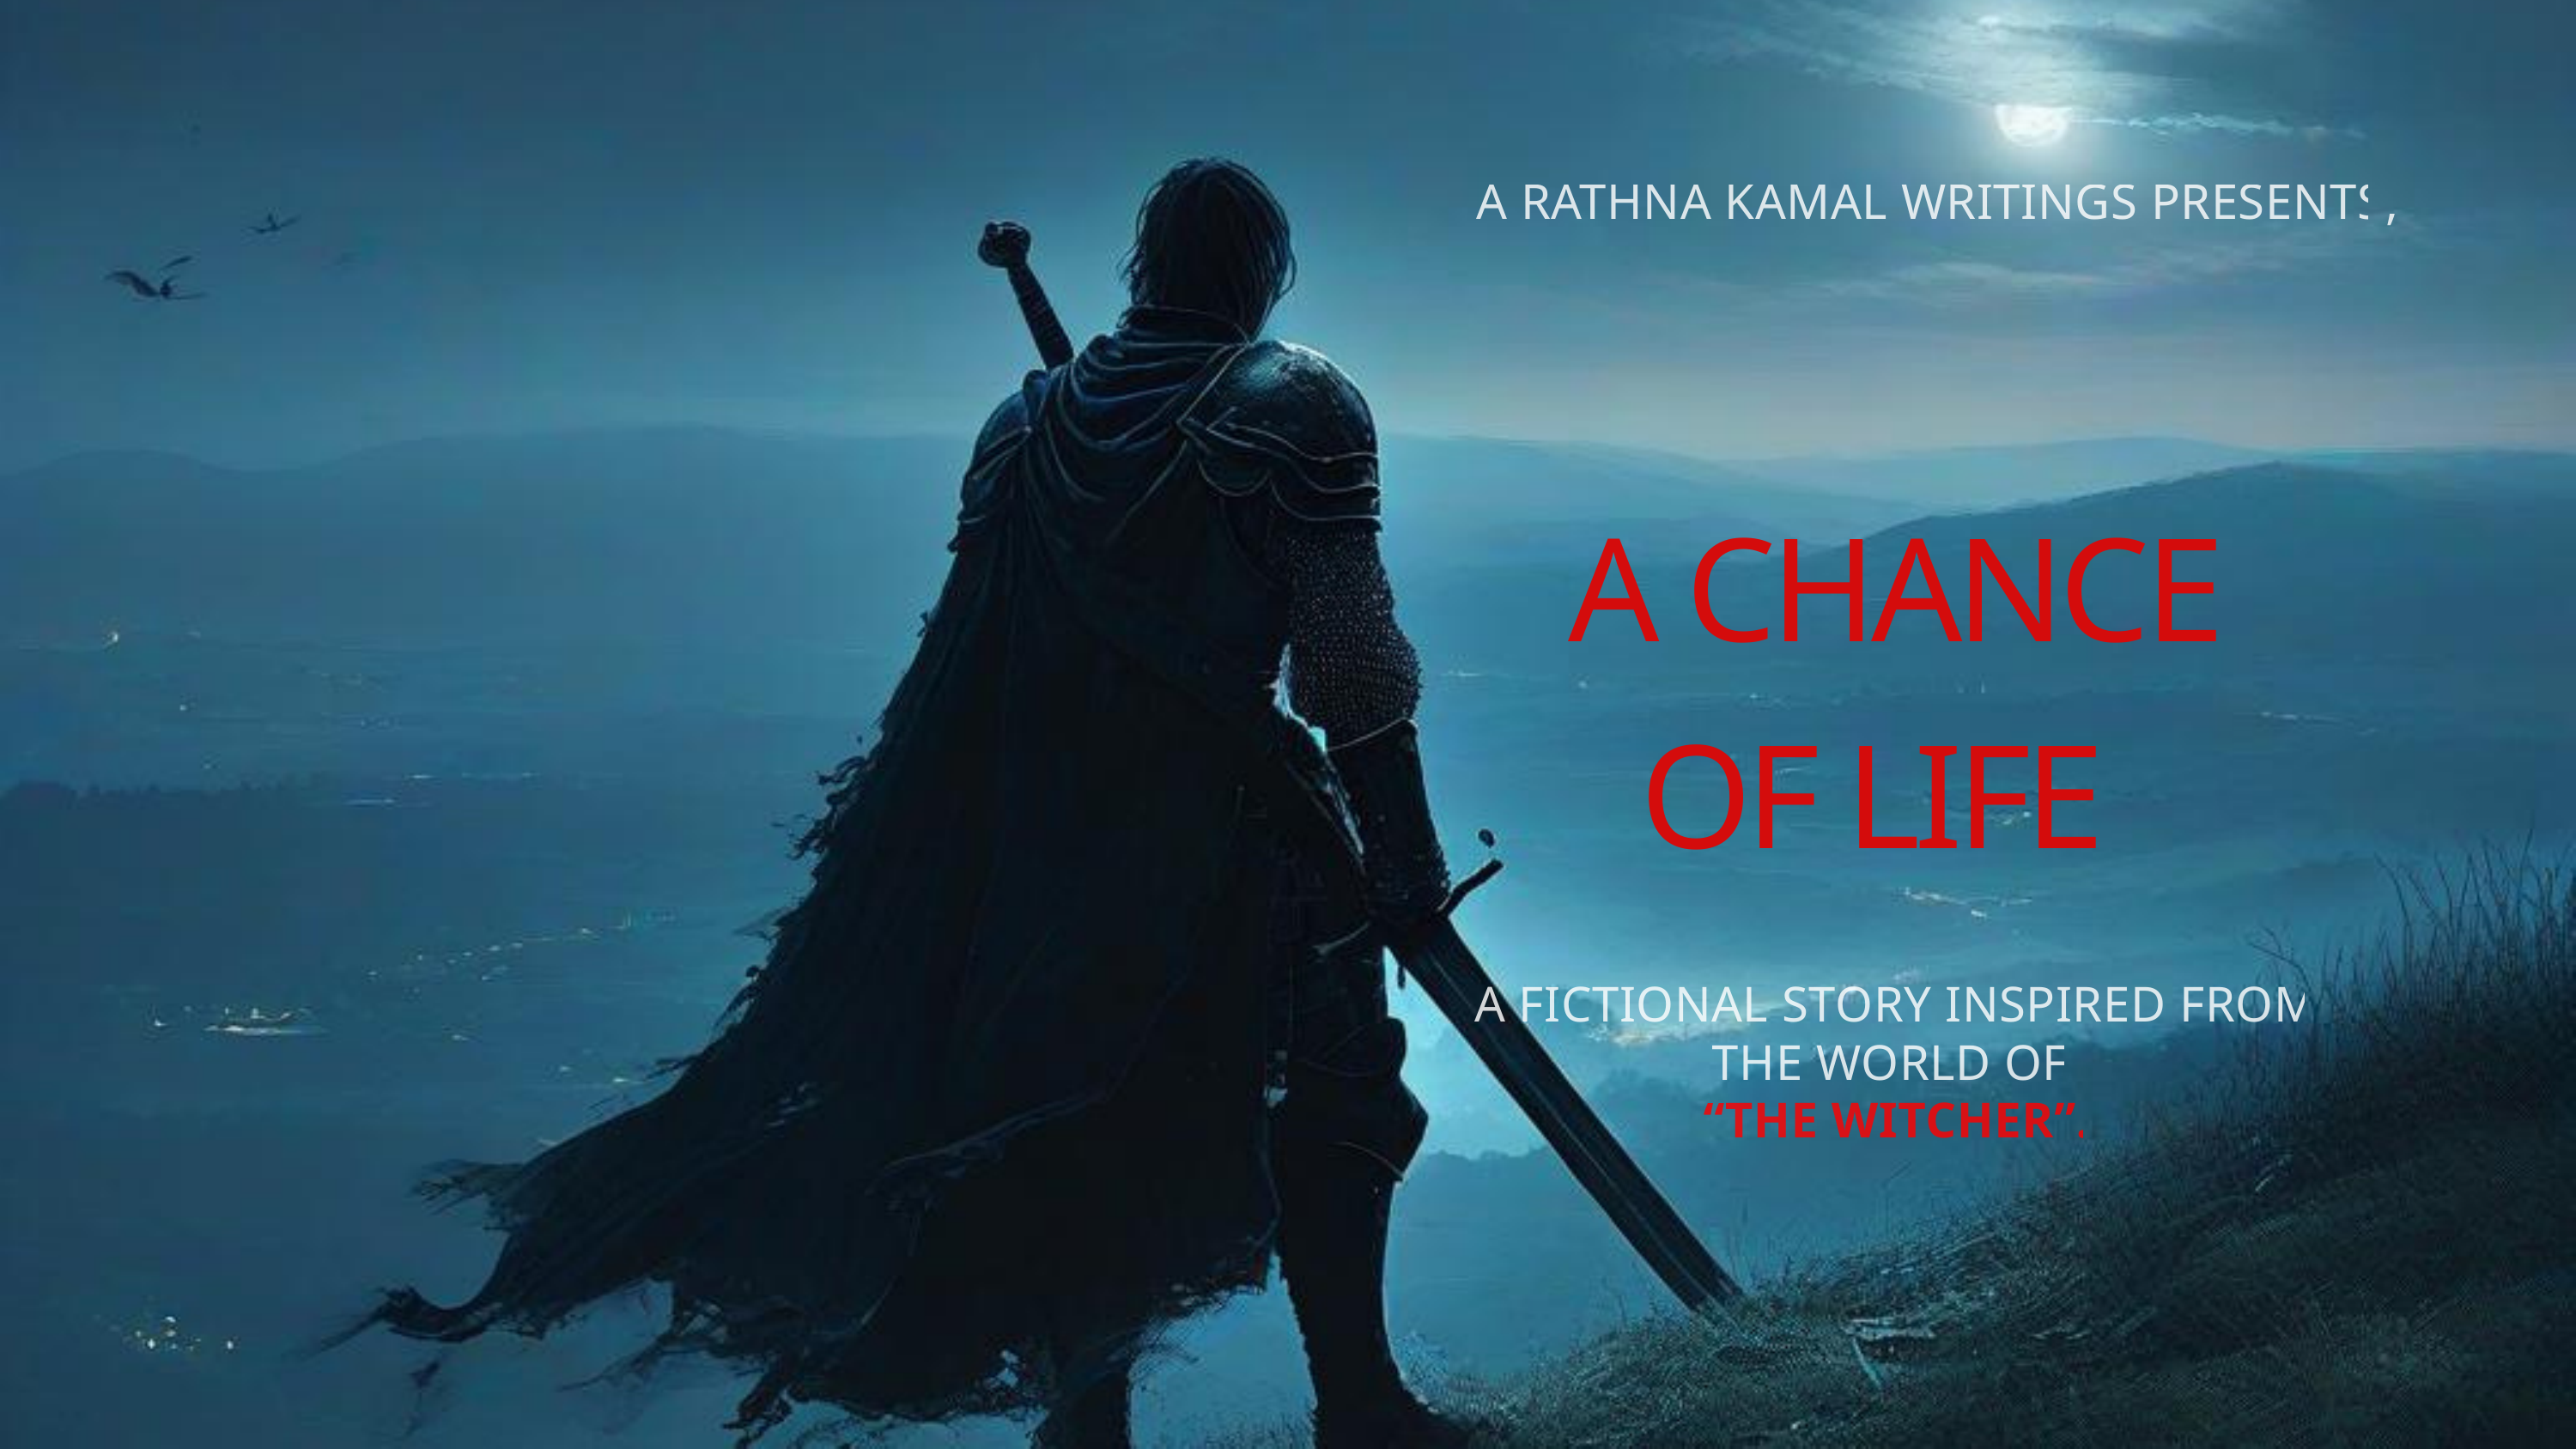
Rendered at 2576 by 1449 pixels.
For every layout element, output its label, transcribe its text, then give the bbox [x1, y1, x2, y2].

text_box A RATHNA KAMAL WRITINGS PRESENTS, [1415, 180, 2460, 230]
text_box OF LIFE [1415, 615, 2330, 877]
text_box [0, 0, 2576, 1449]
text_box A FICTIONAL STORY INSPIRED FROM THE WORLD OF “THE WITCHER”. [1461, 973, 2332, 1148]
text_box A CHANCE [1439, 423, 2354, 671]
